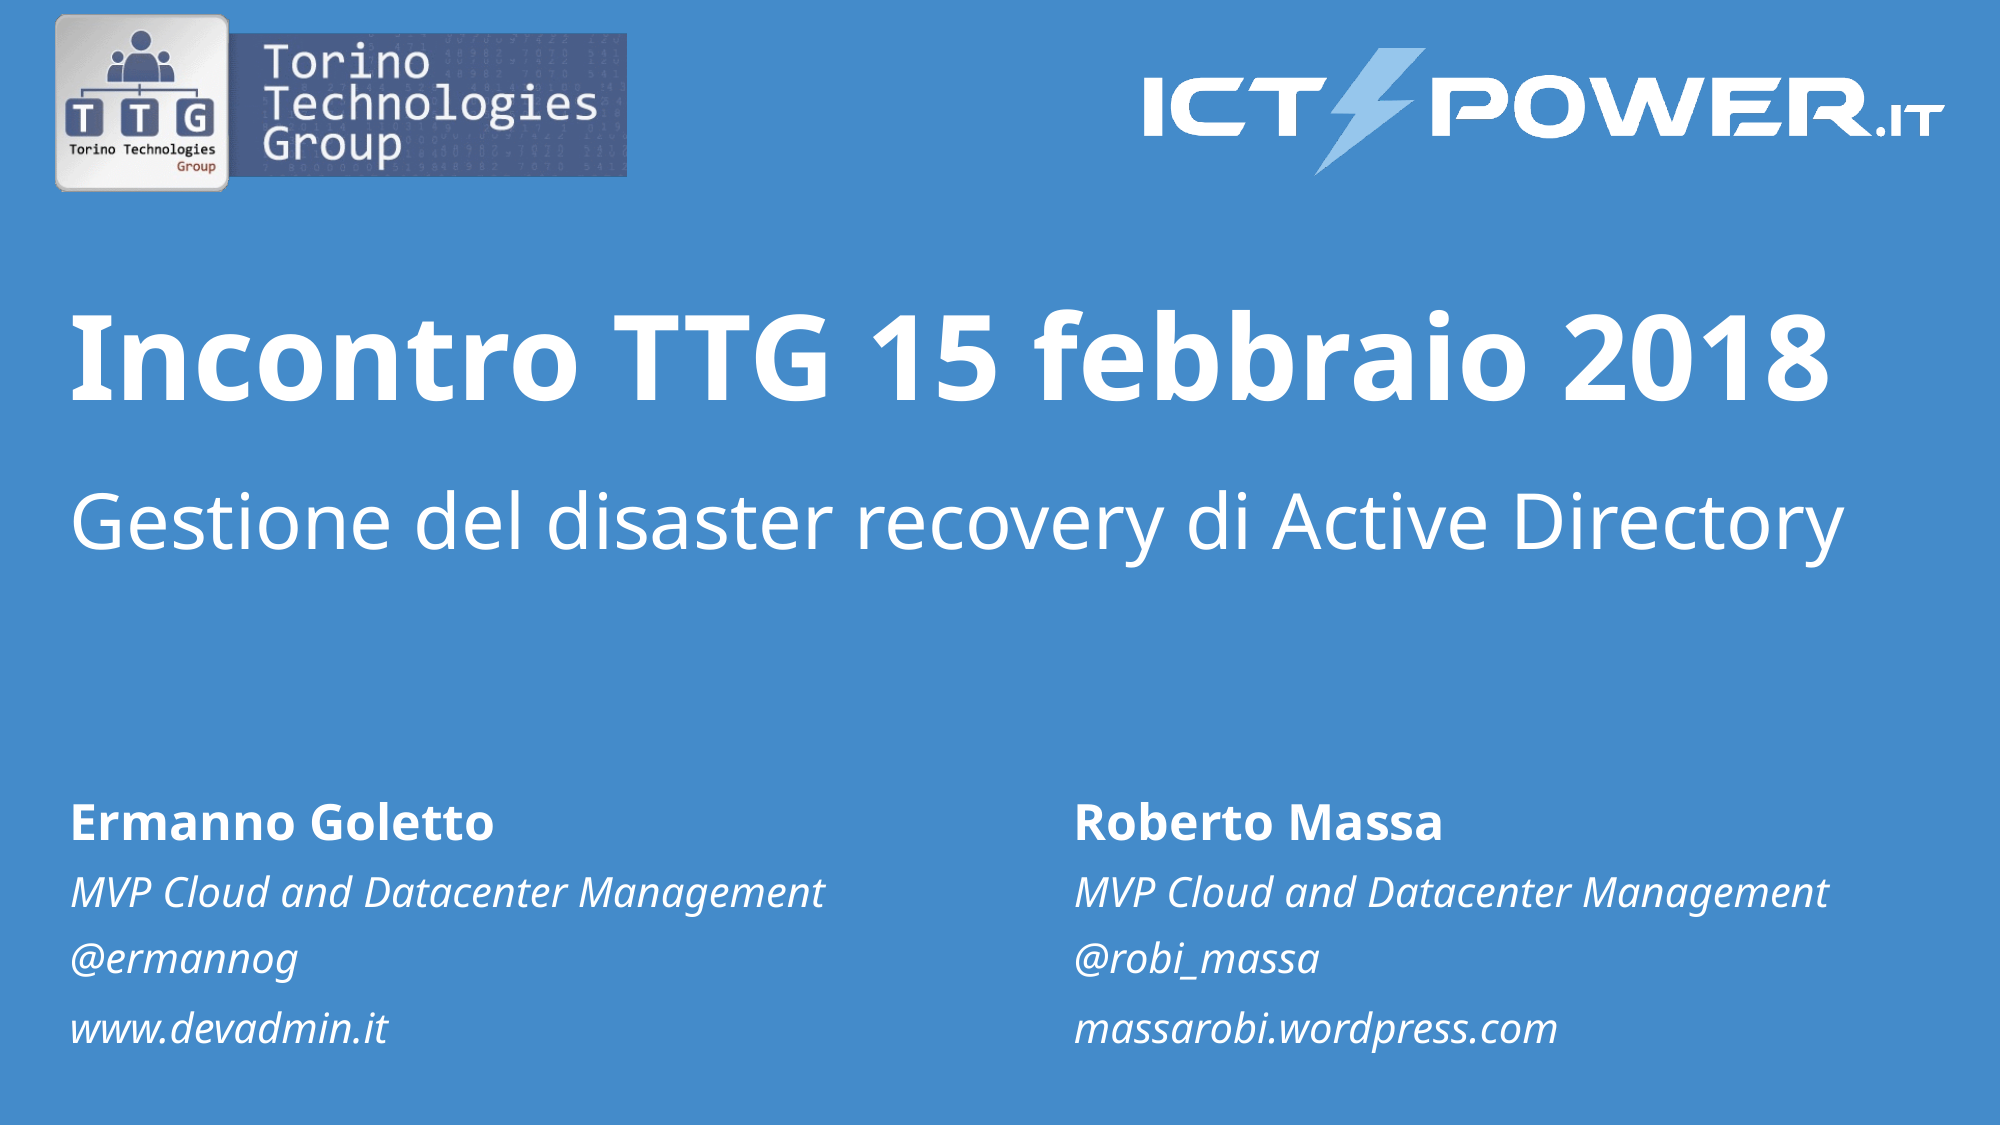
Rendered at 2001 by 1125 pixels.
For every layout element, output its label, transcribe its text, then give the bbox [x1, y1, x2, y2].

list Ermanno Goletto [55, 789, 941, 860]
list MVP Cloud and Datacenter Management [1059, 864, 1945, 929]
list massarobi.wordpress.com [1059, 1000, 1945, 1061]
list @robi_massa [1059, 929, 1945, 1000]
picture [1144, 48, 1945, 176]
list Gestione del disaster recovery di Active Directory [55, 475, 1945, 626]
list www.devadmin.it [55, 1000, 941, 1061]
title Incontro TTG 15 febbraio 2018 [55, 253, 1945, 471]
list MVP Cloud and Datacenter Management [55, 864, 941, 929]
list @ermannog [55, 929, 941, 1000]
list Roberto Massa [1059, 789, 1945, 860]
picture [55, 14, 627, 192]
